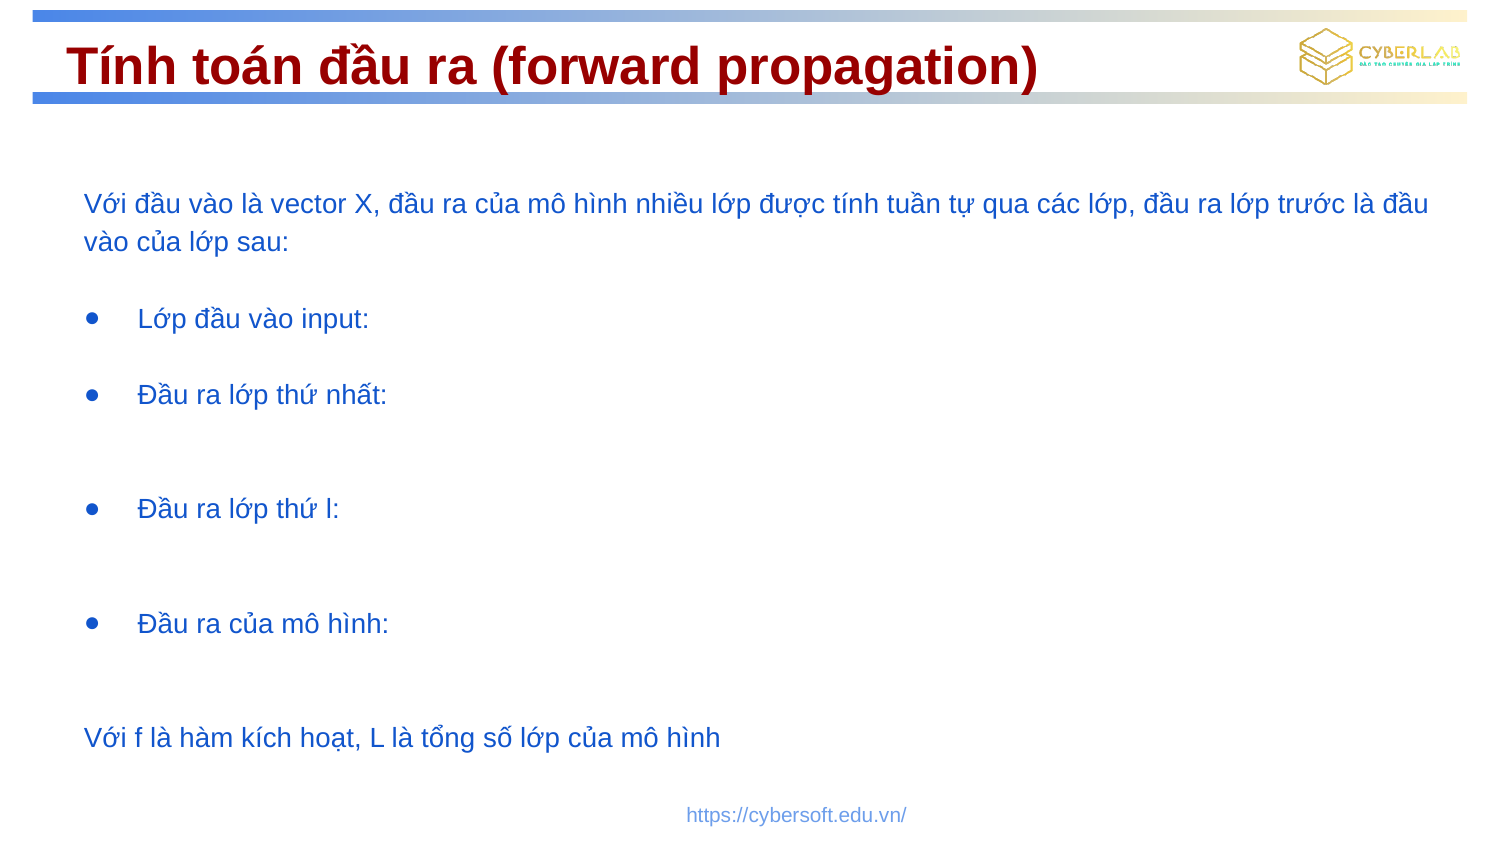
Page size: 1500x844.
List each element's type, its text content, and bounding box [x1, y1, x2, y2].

picture [1449, 28, 1468, 85]
title Tính toán đầu ra (forward propagation) [51, 17, 1449, 112]
